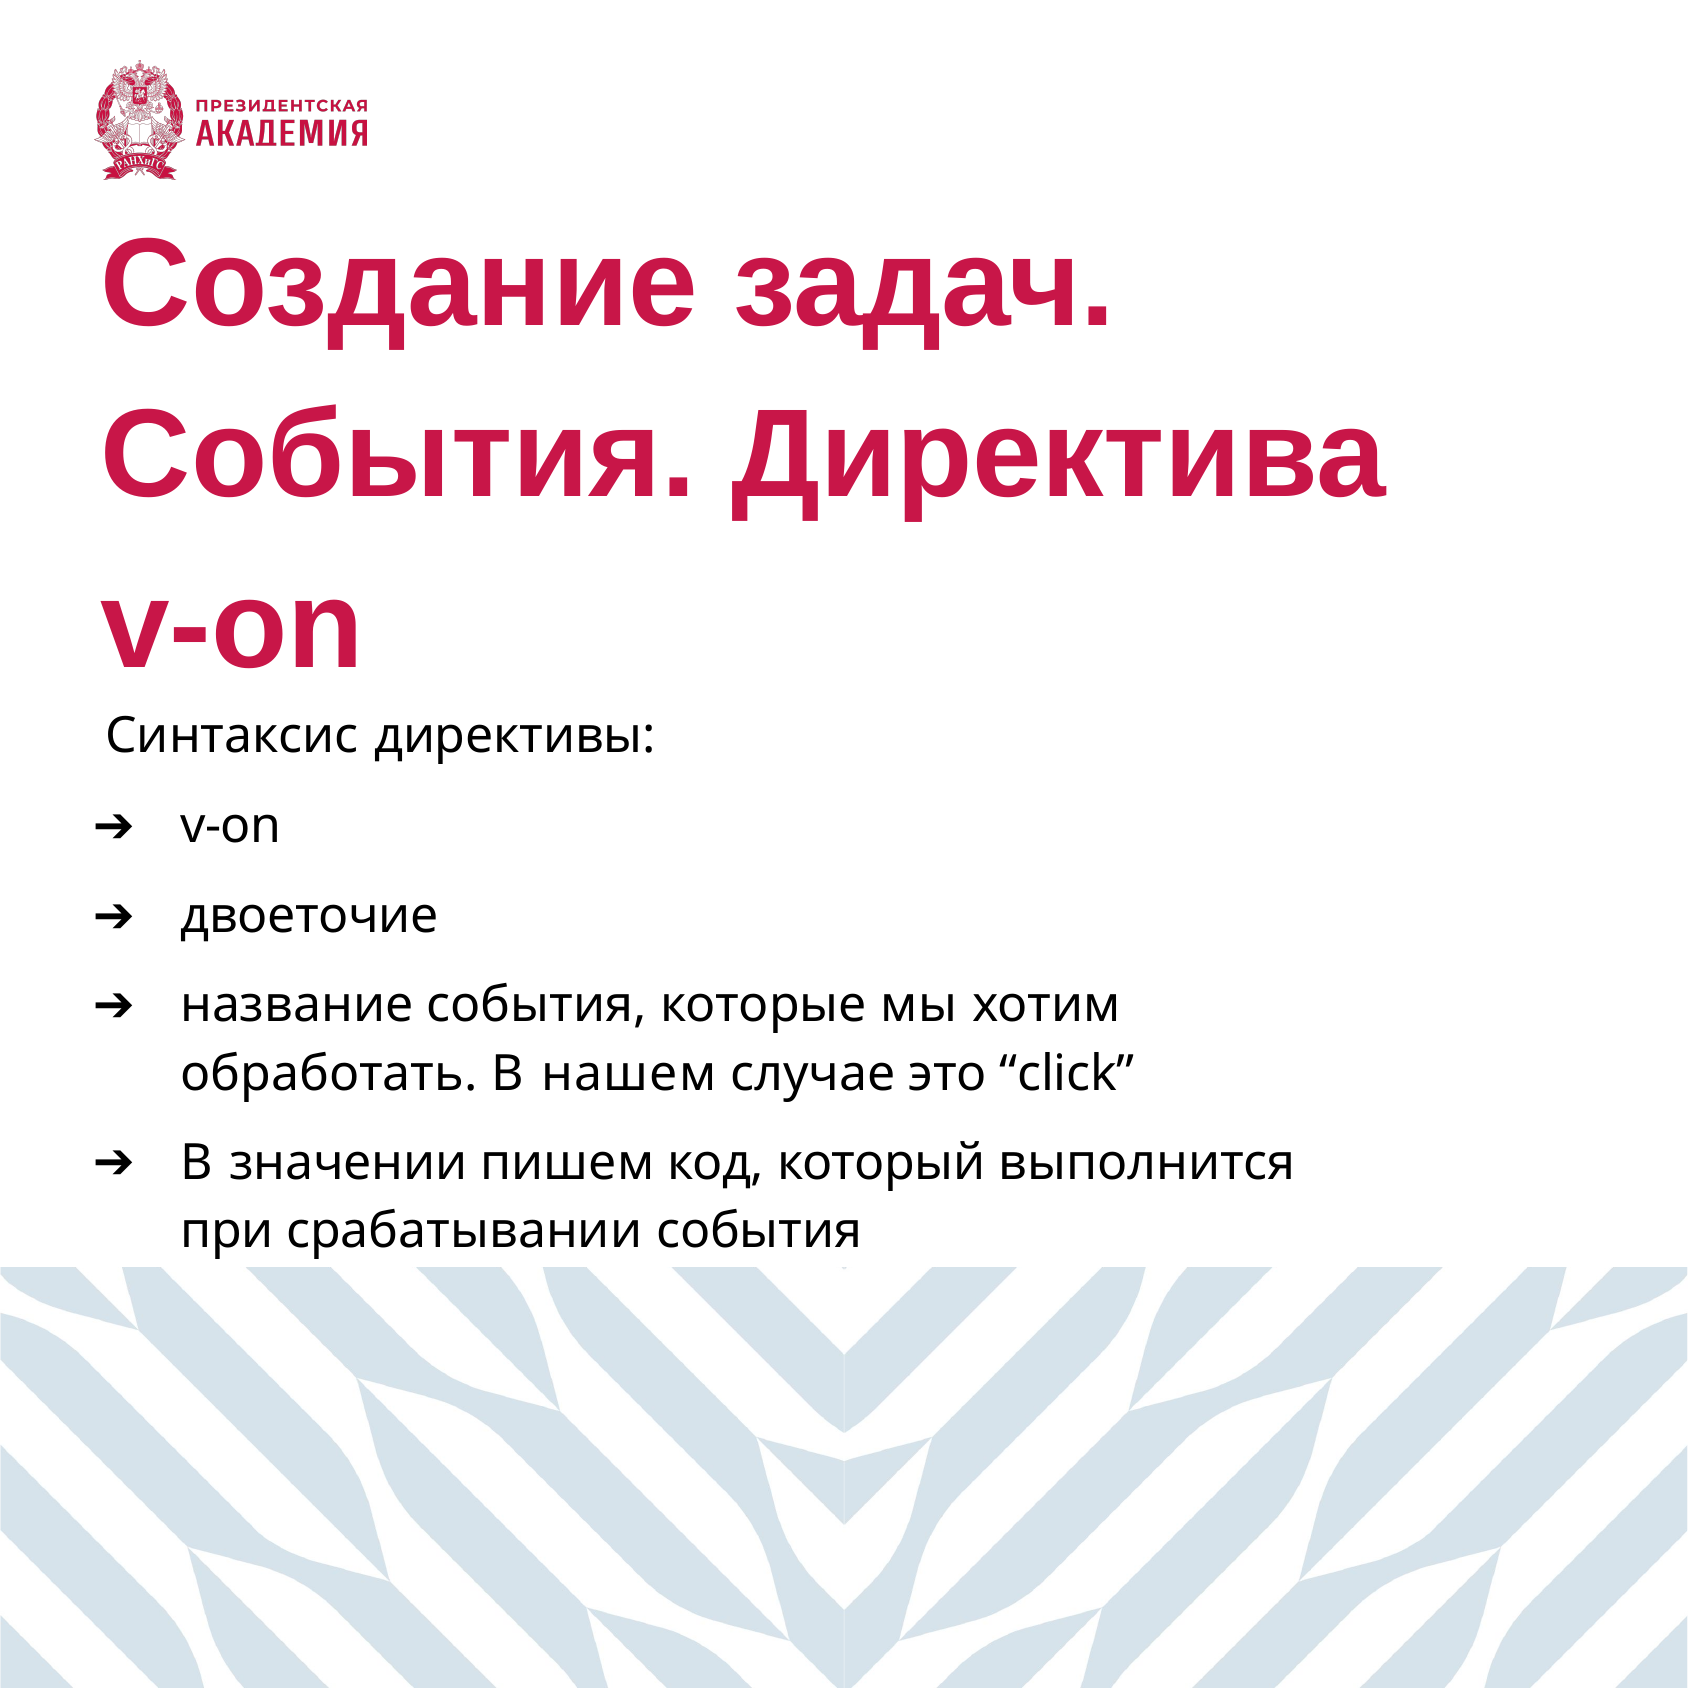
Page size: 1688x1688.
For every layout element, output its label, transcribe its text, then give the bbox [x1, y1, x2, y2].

text_box Синтаксис директивы: v-on двоеточие название события, которые мы хотим обработать. В нашем случае это “click” В значении пишем код, который выполнится при срабатывании события [90, 671, 1401, 1258]
picture [93, 60, 367, 181]
picture [0, 1266, 1688, 1688]
title Создание задач. События. Директива v-on [98, 177, 1390, 671]
